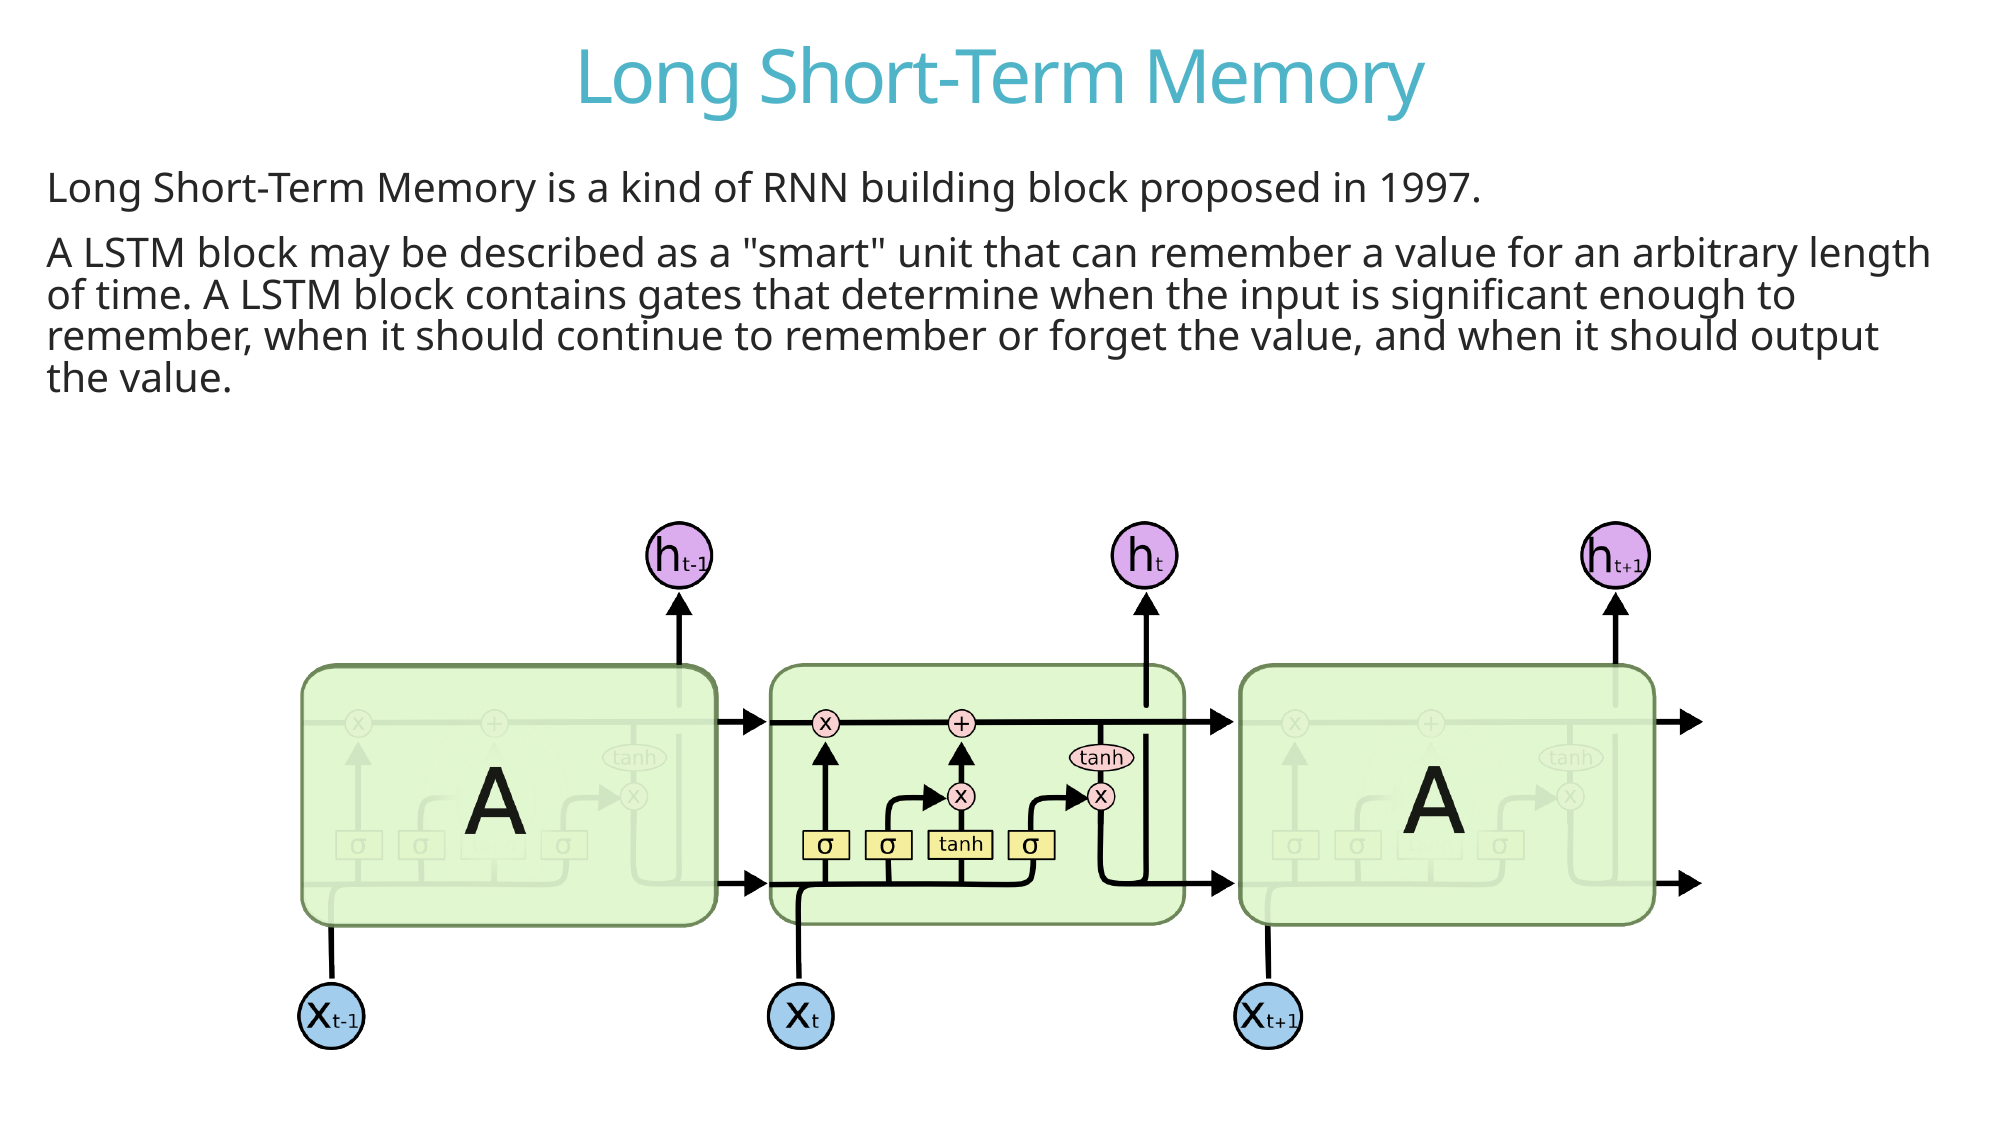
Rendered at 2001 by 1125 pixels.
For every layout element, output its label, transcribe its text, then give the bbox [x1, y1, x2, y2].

picture [296, 521, 1704, 1051]
list Long Short-Term Memory is a kind of RNN building block proposed in 1997. A LSTM block may be described as a "smart" unit that can remember a value for an arbitrary length of time. A LSTM block contains gates that determine when the input is significant enough to remember, when it should continue to remember or forget the value, and when it should output the value. [31, 161, 1957, 409]
title Long Short-Term Memory [0, 0, 2000, 162]
